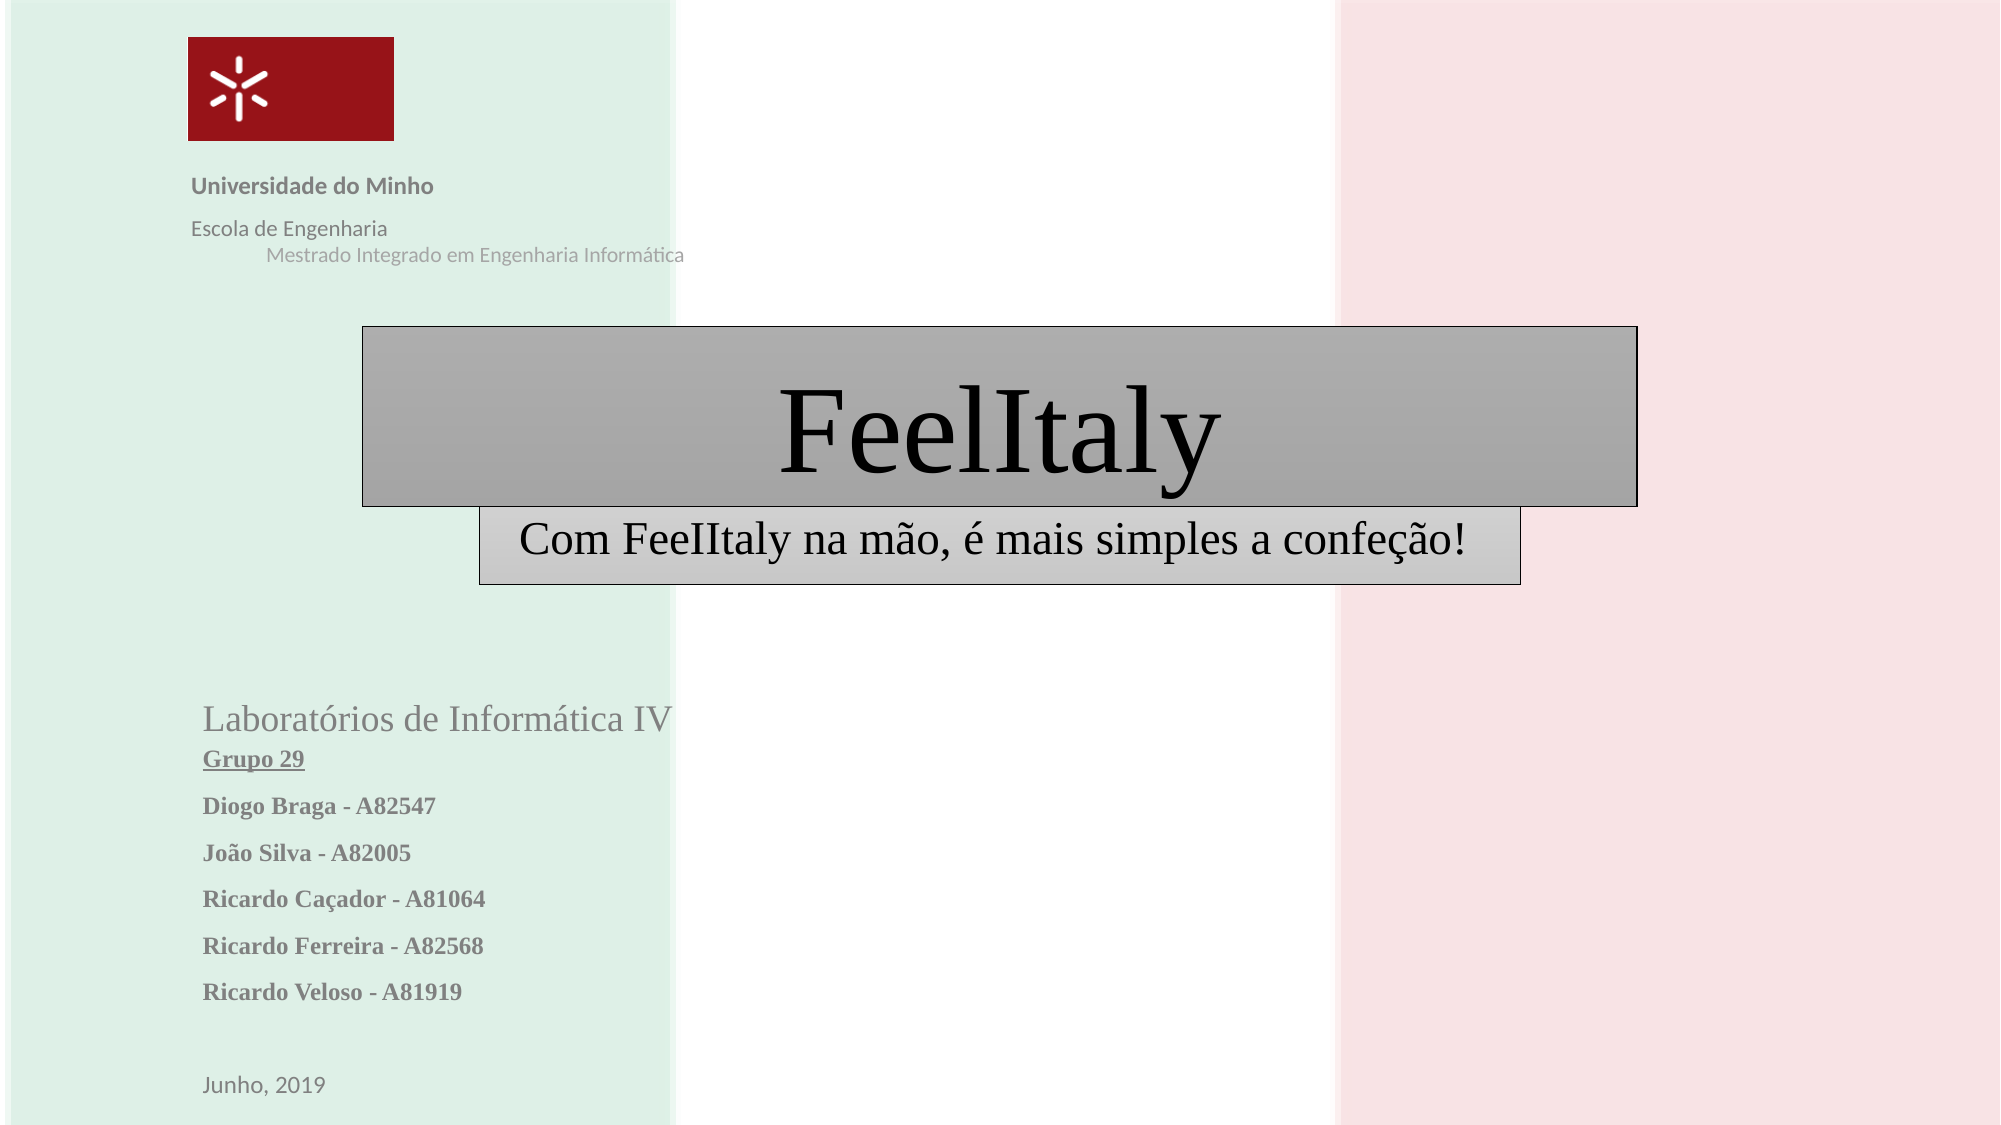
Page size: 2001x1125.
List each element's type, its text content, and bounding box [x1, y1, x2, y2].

picture [187, 37, 394, 141]
text_box Laboratórios de Informática IV [187, 686, 742, 746]
title FeelItaly [362, 326, 1638, 507]
text_box Grupo 29 Diogo Braga - A82547 João Silva - A82005 Ricardo Caçador - A81064 Ricardo Ferreira - A82568 Ricardo Veloso - A81919 Junho, 2019 [187, 746, 679, 1068]
text_box Universidade do Minho Escola de Engenharia Mestrado Integrado em Engenharia Informática [101, 147, 715, 275]
subtitle Com FeeIItaly na mão, é mais simples a confeção! [479, 506, 1521, 585]
